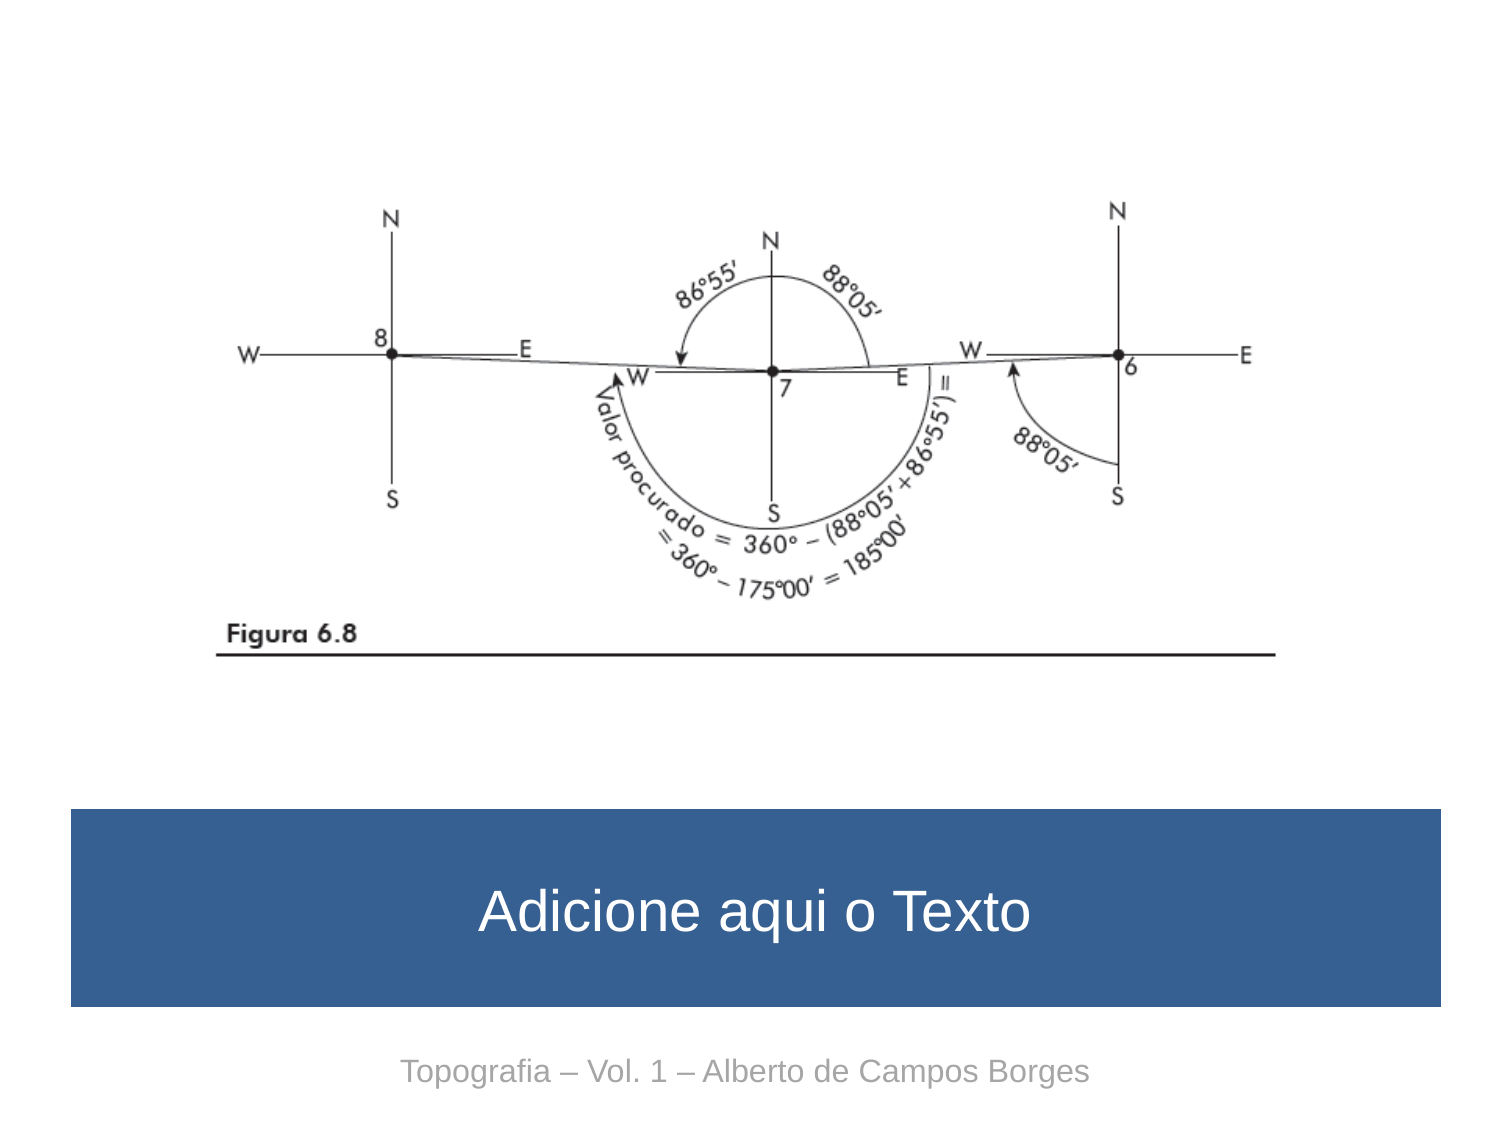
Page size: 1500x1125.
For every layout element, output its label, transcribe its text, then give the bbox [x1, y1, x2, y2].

footer Topografia – Vol. 1 – Alberto de Campos Borges [0, 1042, 1500, 1103]
text_box Adicione aqui o Texto [70, 808, 1442, 1008]
picture [195, 160, 1305, 674]
